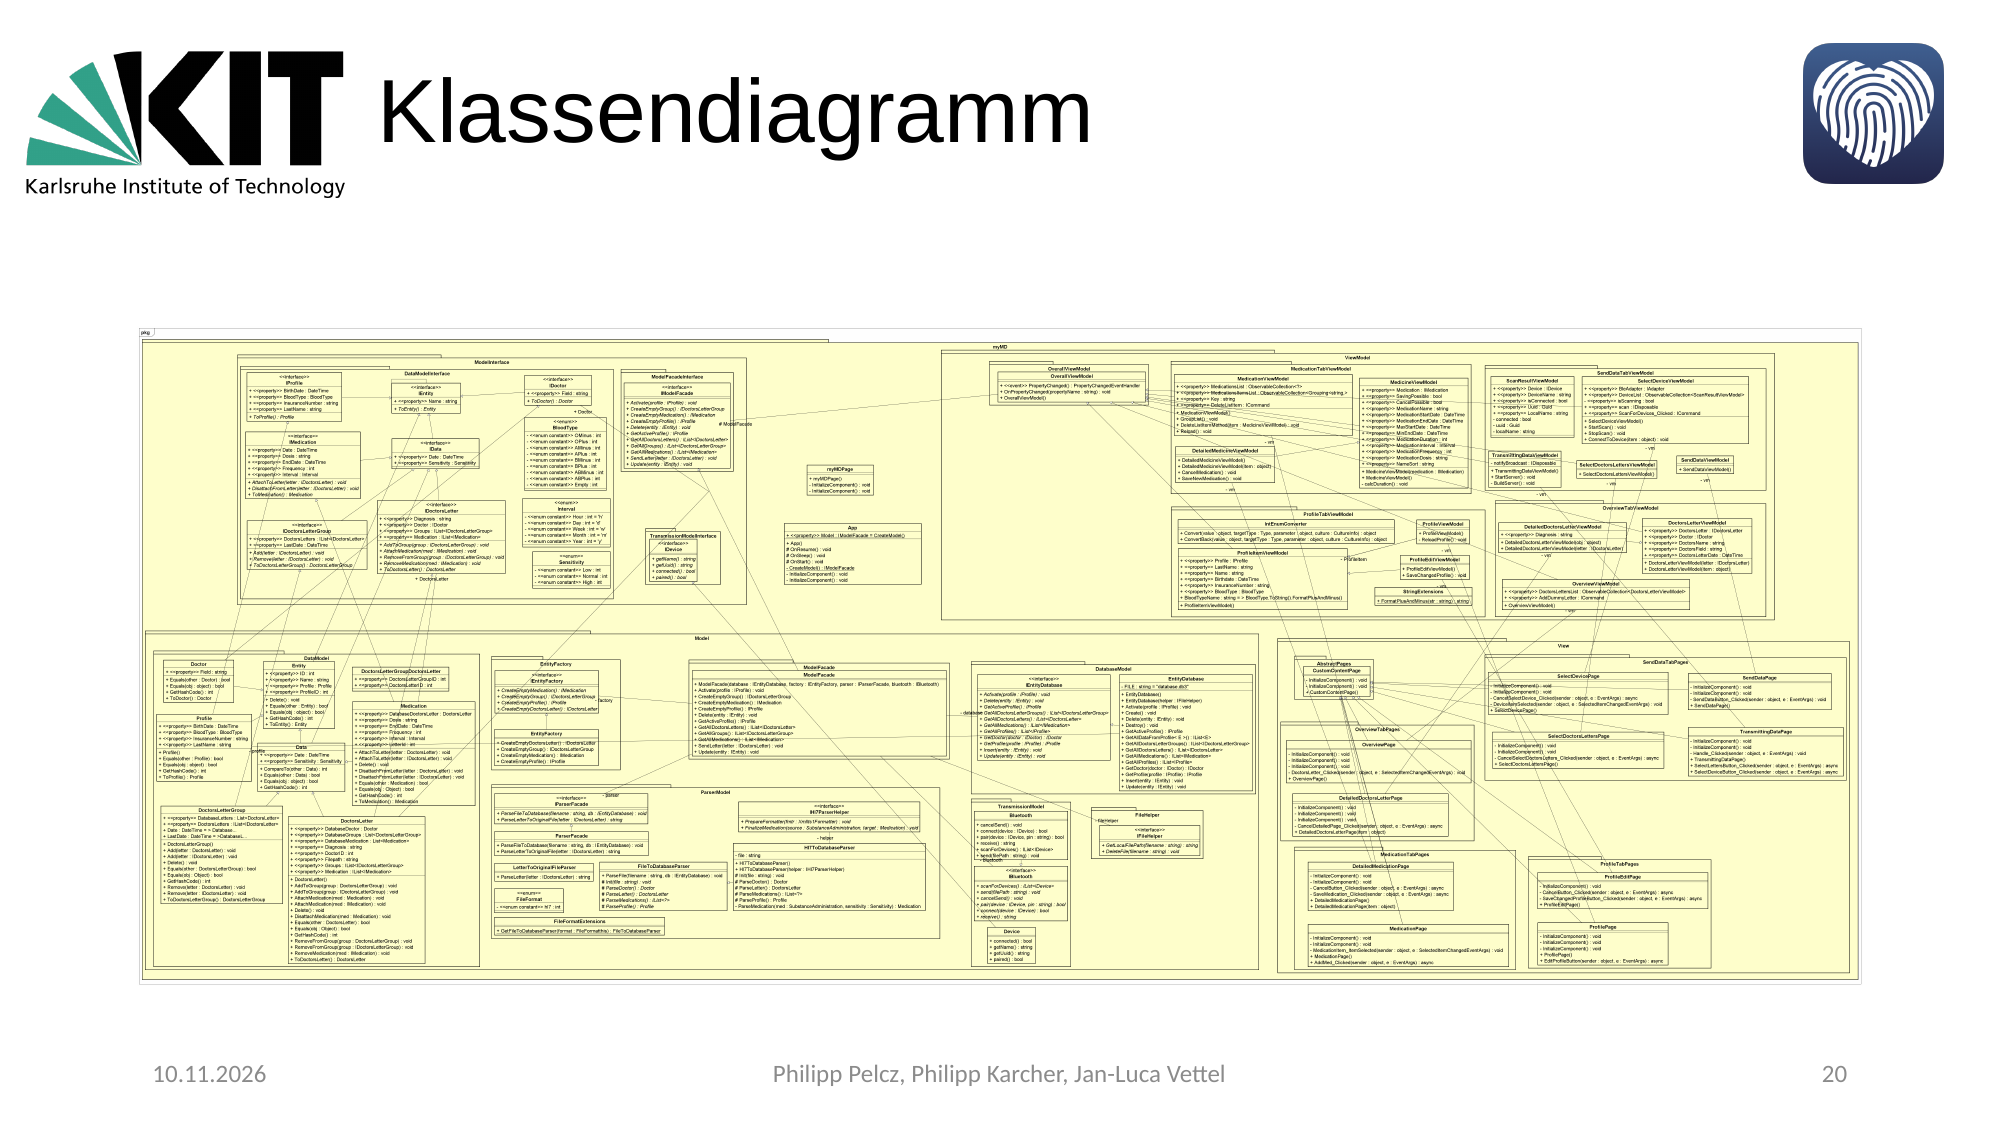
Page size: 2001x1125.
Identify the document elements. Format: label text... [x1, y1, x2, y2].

slide_number 20 [1412, 1042, 1863, 1103]
footer Philipp Pelcz, Philipp Karcher, Jan-Luca Vettel [662, 1042, 1338, 1103]
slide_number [137, 1042, 588, 1103]
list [137, 326, 1863, 987]
title Klassendiagramm [362, 5, 1804, 223]
picture [1804, 43, 1944, 184]
picture [23, 43, 348, 206]
